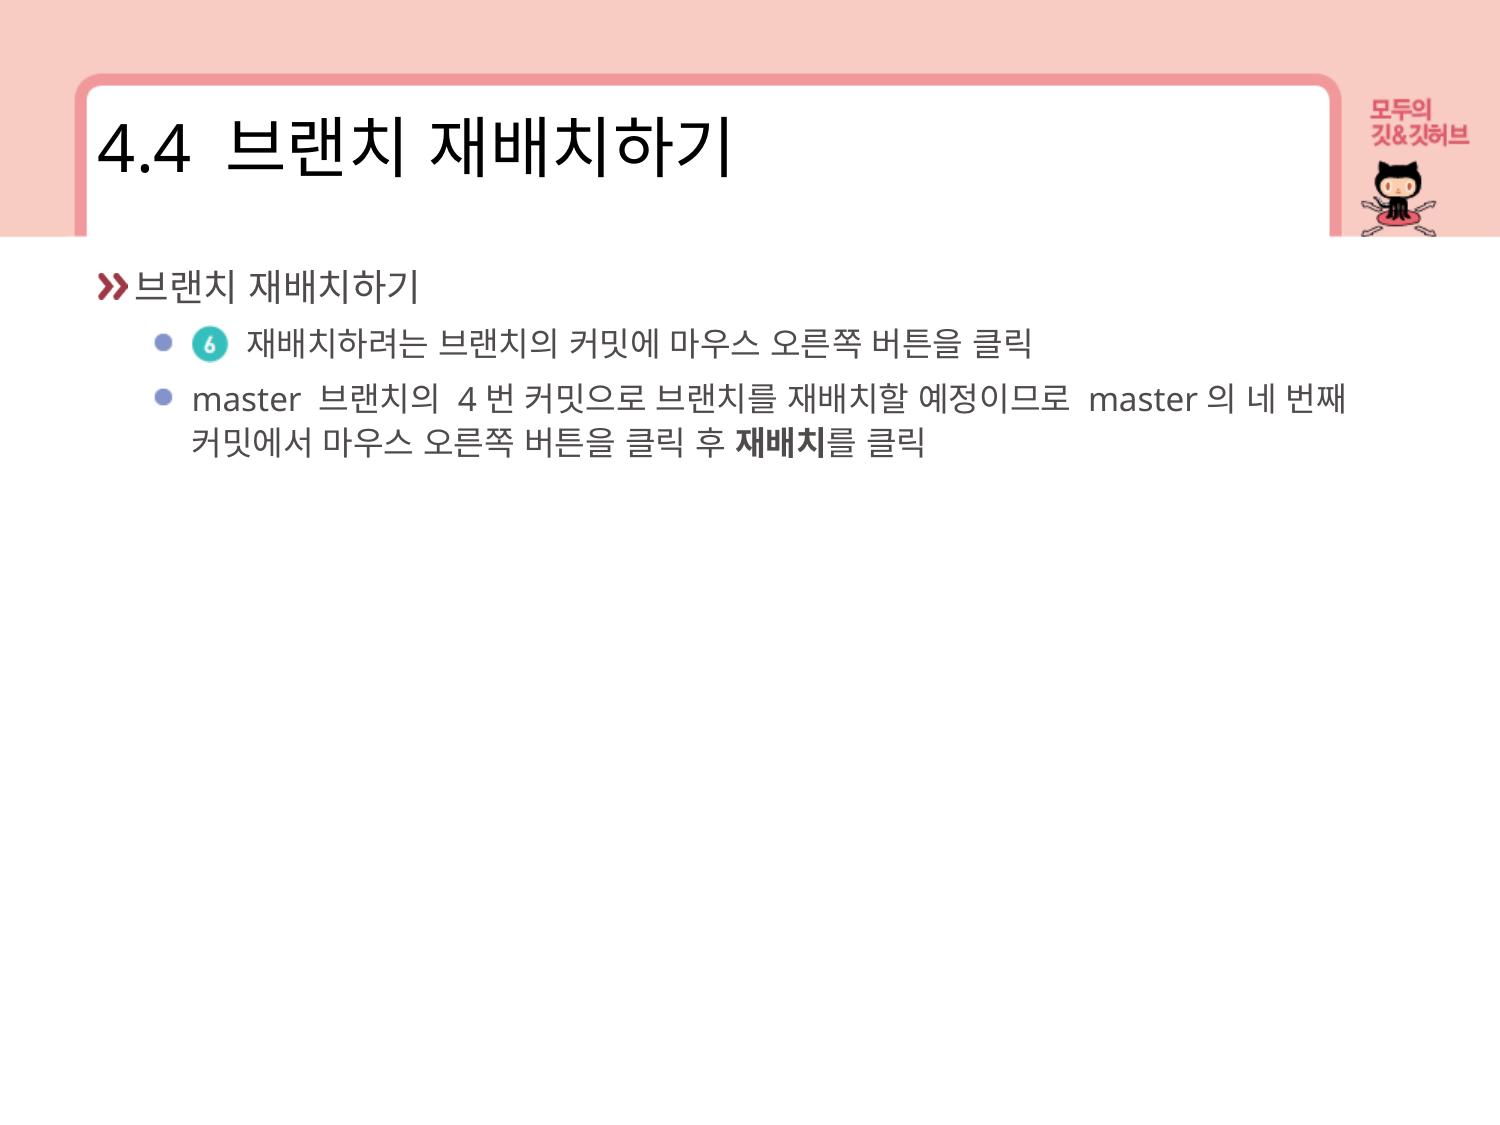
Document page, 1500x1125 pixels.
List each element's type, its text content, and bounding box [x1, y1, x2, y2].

text_box 4.4 브랜치 재배치하기 [82, 61, 1413, 193]
picture [0, 0, 1500, 1125]
text_box 브랜치 재배치하기 재배치하려는 브랜치의 커밋에 마우스 오른쪽 버튼을 클릭 master 브랜치의 4번 커밋으로 브랜치를 재배치할 예정이므로 master의 네 번째 커밋에서 마우스 오른쪽 버튼을 클릭 후 재배치를 클릭 [82, 252, 1413, 1067]
